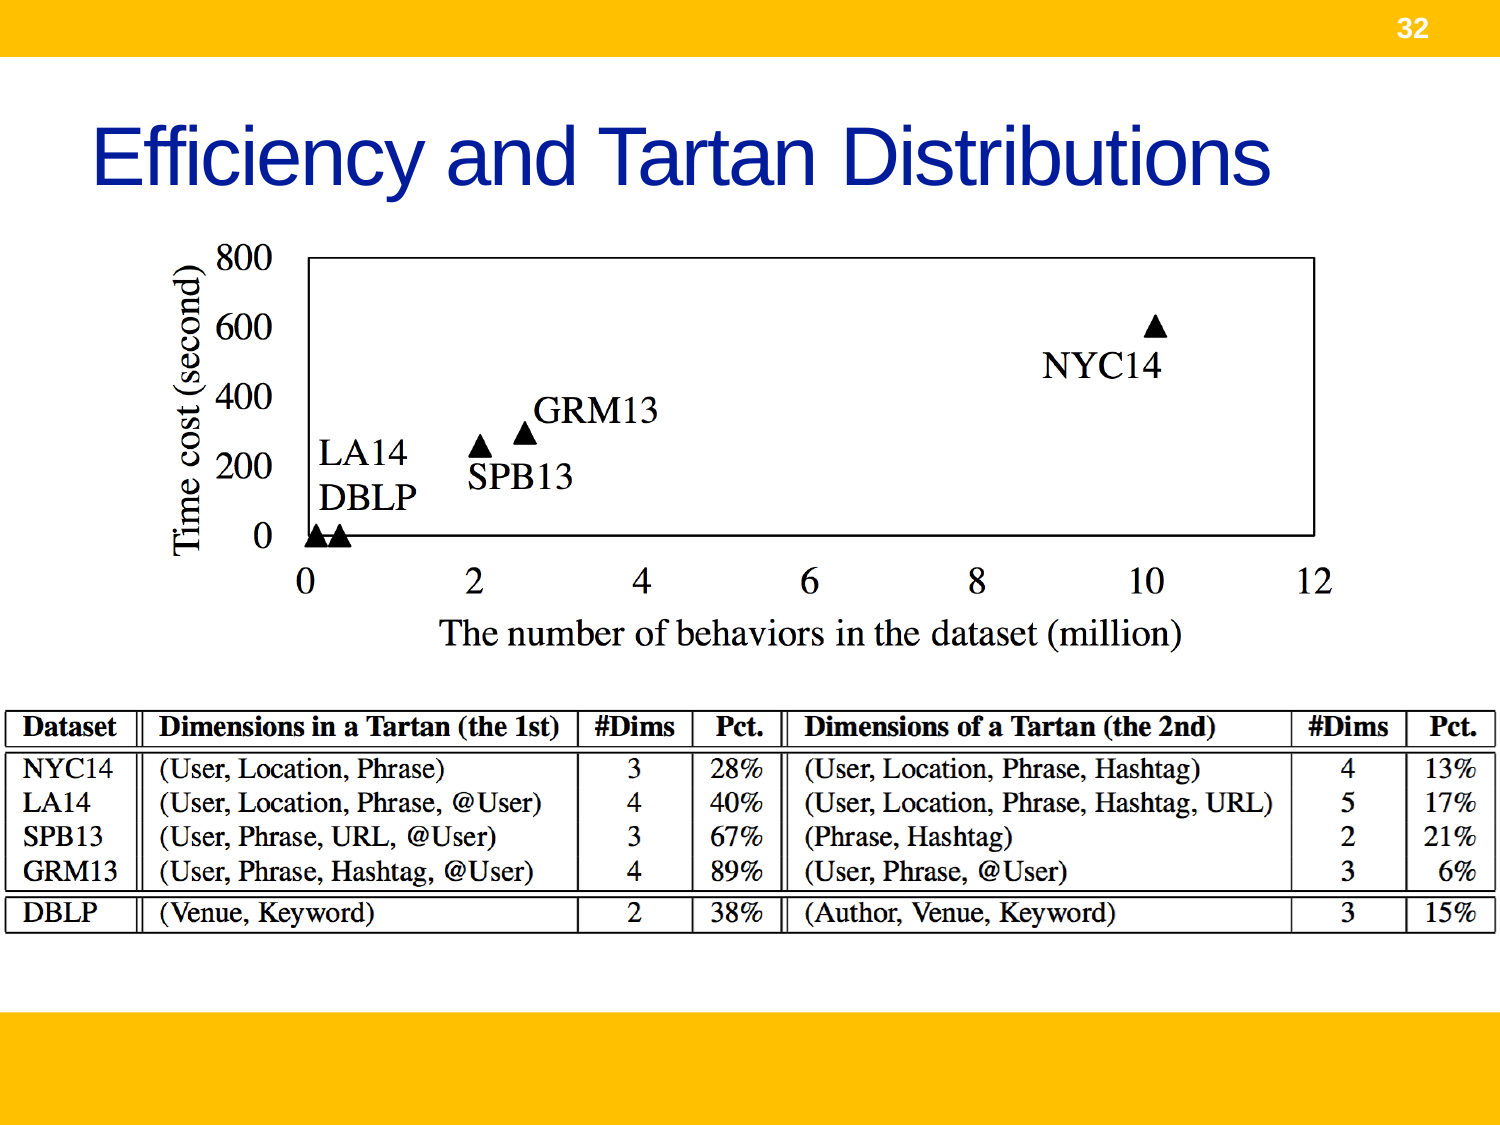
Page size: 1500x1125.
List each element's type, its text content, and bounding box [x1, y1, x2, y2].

picture [163, 233, 1336, 659]
title Efficiency and Tartan Distributions [75, 71, 1425, 234]
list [0, 705, 1500, 937]
slide_number 32 [1381, 0, 1500, 55]
